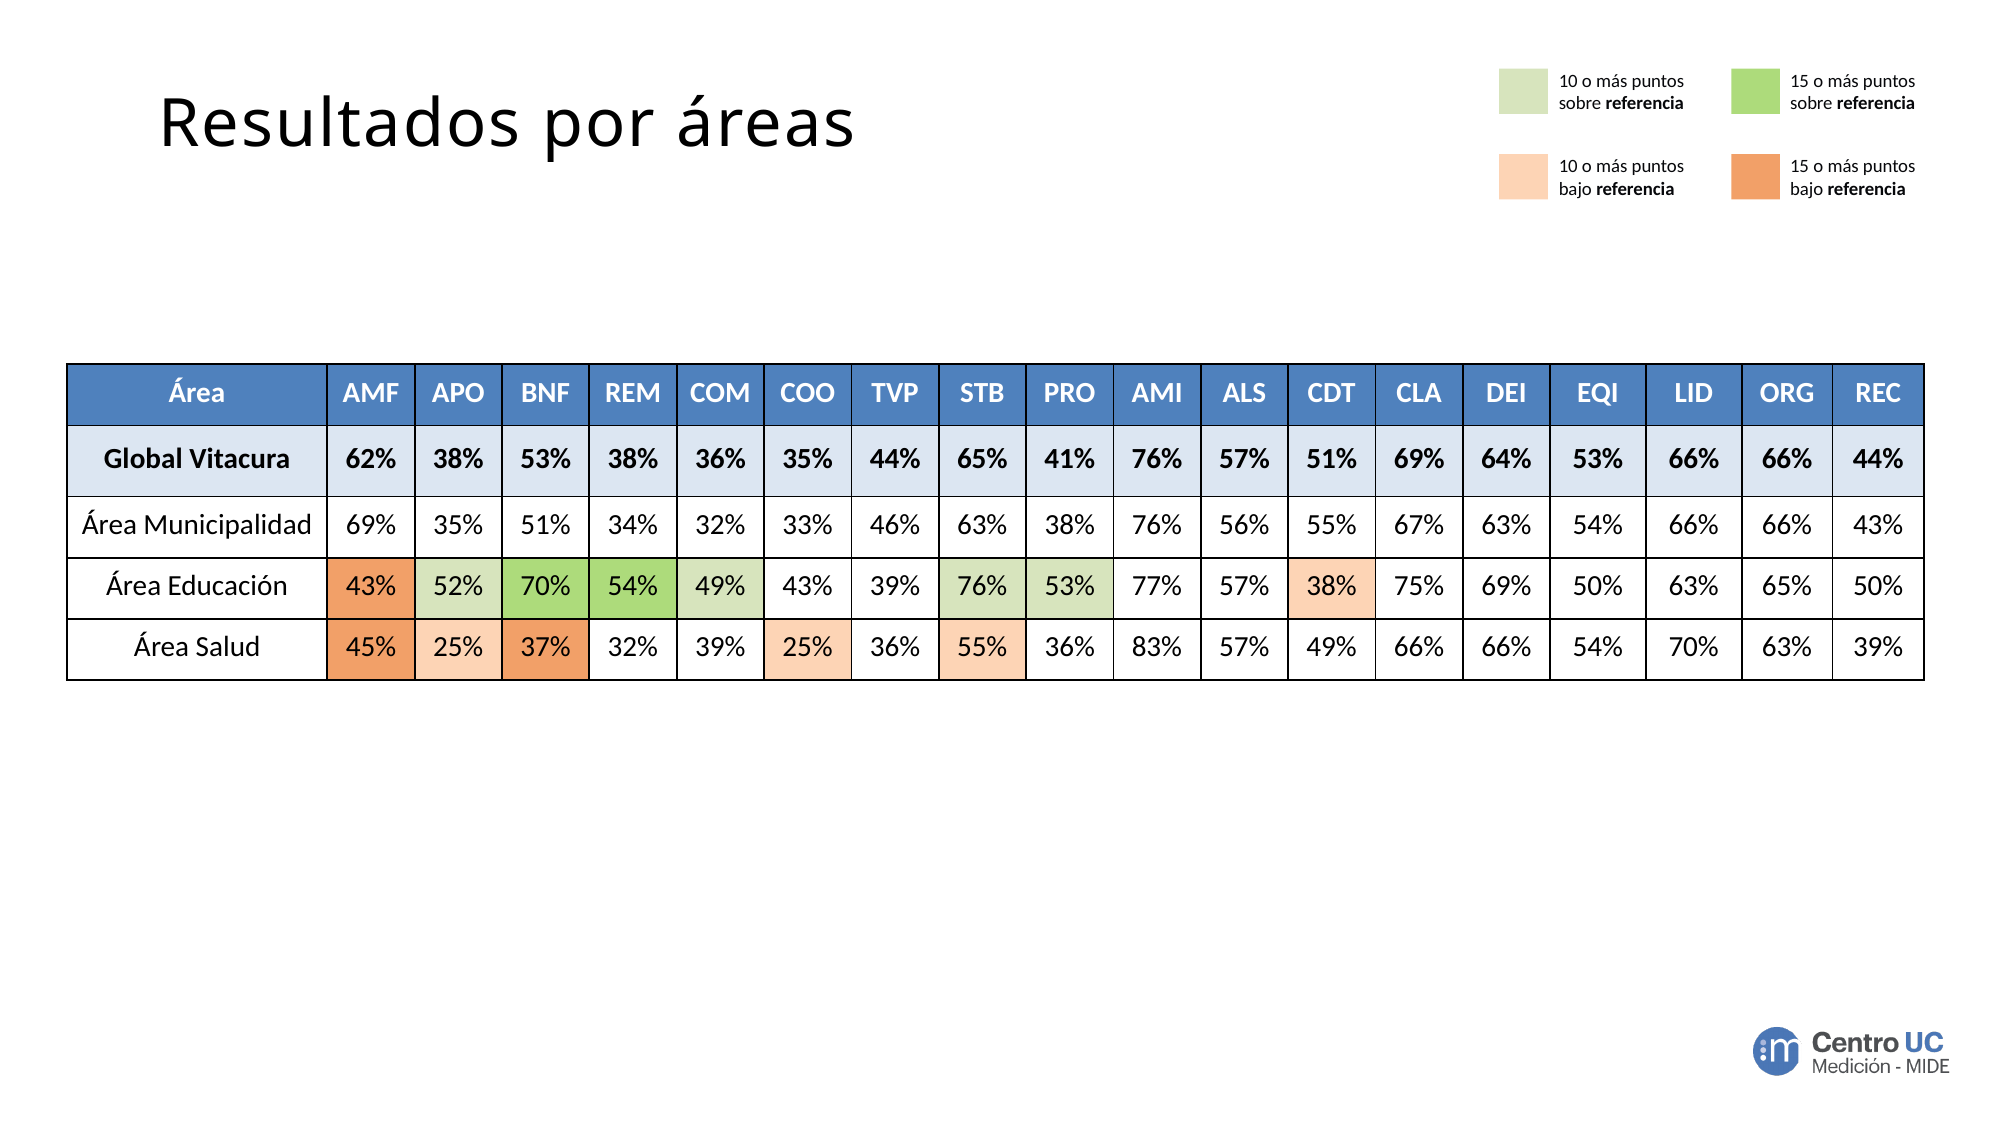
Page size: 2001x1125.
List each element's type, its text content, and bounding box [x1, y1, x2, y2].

table_header ALS [1202, 365, 1287, 425]
table_cell 69% [1376, 426, 1462, 496]
table_cell 66% [1376, 620, 1462, 679]
table_cell 57% [1202, 559, 1287, 618]
text_box 10 o más puntos bajo referencia [1544, 146, 1713, 207]
table_cell 25% [765, 620, 851, 679]
table_cell 32% [678, 497, 763, 557]
table_cell 63% [940, 497, 1025, 557]
text_box 10 o más puntos sobre referencia [1544, 60, 1713, 121]
table_cell Área Educación [68, 559, 326, 618]
table_cell 70% [1647, 620, 1741, 679]
table_cell 64% [1464, 426, 1549, 496]
table_cell 65% [940, 426, 1025, 496]
table_cell 62% [328, 426, 414, 496]
table_cell 67% [1376, 497, 1462, 557]
table_header REC [1833, 365, 1923, 425]
text_box [1498, 68, 1544, 115]
table_cell 52% [416, 559, 501, 618]
table_cell 43% [1833, 497, 1923, 557]
table_cell 76% [1114, 426, 1200, 496]
table_cell 43% [328, 559, 414, 618]
table_header COM [678, 365, 763, 425]
table_header REM [590, 365, 676, 425]
table_cell 69% [1464, 559, 1549, 618]
table_cell 54% [1551, 497, 1645, 557]
table_cell 63% [1647, 559, 1741, 618]
table_cell 57% [1202, 620, 1287, 679]
table_cell 69% [328, 497, 414, 557]
table_cell 66% [1743, 497, 1832, 557]
table_cell 34% [590, 497, 676, 557]
text_box [1498, 153, 1544, 200]
table_cell 63% [1743, 620, 1832, 679]
table_cell 66% [1647, 497, 1741, 557]
table_cell 50% [1833, 559, 1923, 618]
table_cell 39% [1833, 620, 1923, 679]
table_header BNF [503, 365, 588, 425]
table_cell 43% [765, 559, 851, 618]
table_cell 41% [1027, 426, 1113, 496]
table_cell 35% [765, 426, 851, 496]
table_cell Global Vitacura [68, 426, 326, 496]
table_cell 77% [1114, 559, 1200, 618]
table_cell 36% [1027, 620, 1113, 679]
table_header DEI [1464, 365, 1549, 425]
table_cell 53% [1027, 559, 1113, 618]
table_cell 51% [503, 497, 588, 557]
table_cell 56% [1202, 497, 1287, 557]
text_box [1730, 153, 1775, 200]
table_cell 38% [1289, 559, 1375, 618]
table_cell 36% [678, 426, 763, 496]
table_cell Área Salud [68, 620, 326, 679]
table_cell 49% [678, 559, 763, 618]
table_cell 53% [503, 426, 588, 496]
table_cell 66% [1464, 620, 1549, 679]
table_header AMF [328, 365, 414, 425]
table_header TVP [852, 365, 938, 425]
table_header CDT [1289, 365, 1375, 425]
table_header APO [416, 365, 501, 425]
table_cell 33% [765, 497, 851, 557]
title Resultados por áreas [158, 60, 1120, 183]
table_cell 44% [852, 426, 938, 496]
table_cell 65% [1743, 559, 1832, 618]
table_cell 39% [852, 559, 938, 618]
table_cell 51% [1289, 426, 1375, 496]
table_header LID [1647, 365, 1741, 425]
table_header ORG [1743, 365, 1832, 425]
text_box 15 o más puntos bajo referencia [1775, 146, 1944, 207]
table_cell 53% [1551, 426, 1645, 496]
table_cell Área Municipalidad [68, 497, 326, 557]
table_cell 39% [678, 620, 763, 679]
table_header AMI [1114, 365, 1200, 425]
text_box 15 o más puntos sobre referencia [1775, 60, 1944, 121]
table_cell 76% [940, 559, 1025, 618]
table_cell 54% [1551, 620, 1645, 679]
table_cell 49% [1289, 620, 1375, 679]
table_header CLA [1376, 365, 1462, 425]
table_cell 45% [328, 620, 414, 679]
table_cell 35% [416, 497, 501, 557]
table_cell 55% [940, 620, 1025, 679]
table_cell 37% [503, 620, 588, 679]
table_cell 66% [1647, 426, 1741, 496]
table_header Área [68, 365, 326, 425]
table_cell 44% [1833, 426, 1923, 496]
picture [1753, 1025, 1951, 1077]
table_header STB [940, 365, 1025, 425]
table_cell 54% [590, 559, 676, 618]
table_cell 38% [416, 426, 501, 496]
table_cell 38% [590, 426, 676, 496]
table_cell 36% [852, 620, 938, 679]
table_header COO [765, 365, 851, 425]
table_cell 70% [503, 559, 588, 618]
table_cell 83% [1114, 620, 1200, 679]
table_cell 75% [1376, 559, 1462, 618]
text_box [1730, 68, 1775, 115]
table_cell 32% [590, 620, 676, 679]
table_cell 63% [1464, 497, 1549, 557]
table_cell 55% [1289, 497, 1375, 557]
table_cell 66% [1743, 426, 1832, 496]
table_cell 38% [1027, 497, 1113, 557]
table_header PRO [1027, 365, 1113, 425]
table_cell 25% [416, 620, 501, 679]
table_cell 57% [1202, 426, 1287, 496]
table_cell 50% [1551, 559, 1645, 618]
table_cell 76% [1114, 497, 1200, 557]
table_header EQI [1551, 365, 1645, 425]
table_cell 46% [852, 497, 938, 557]
